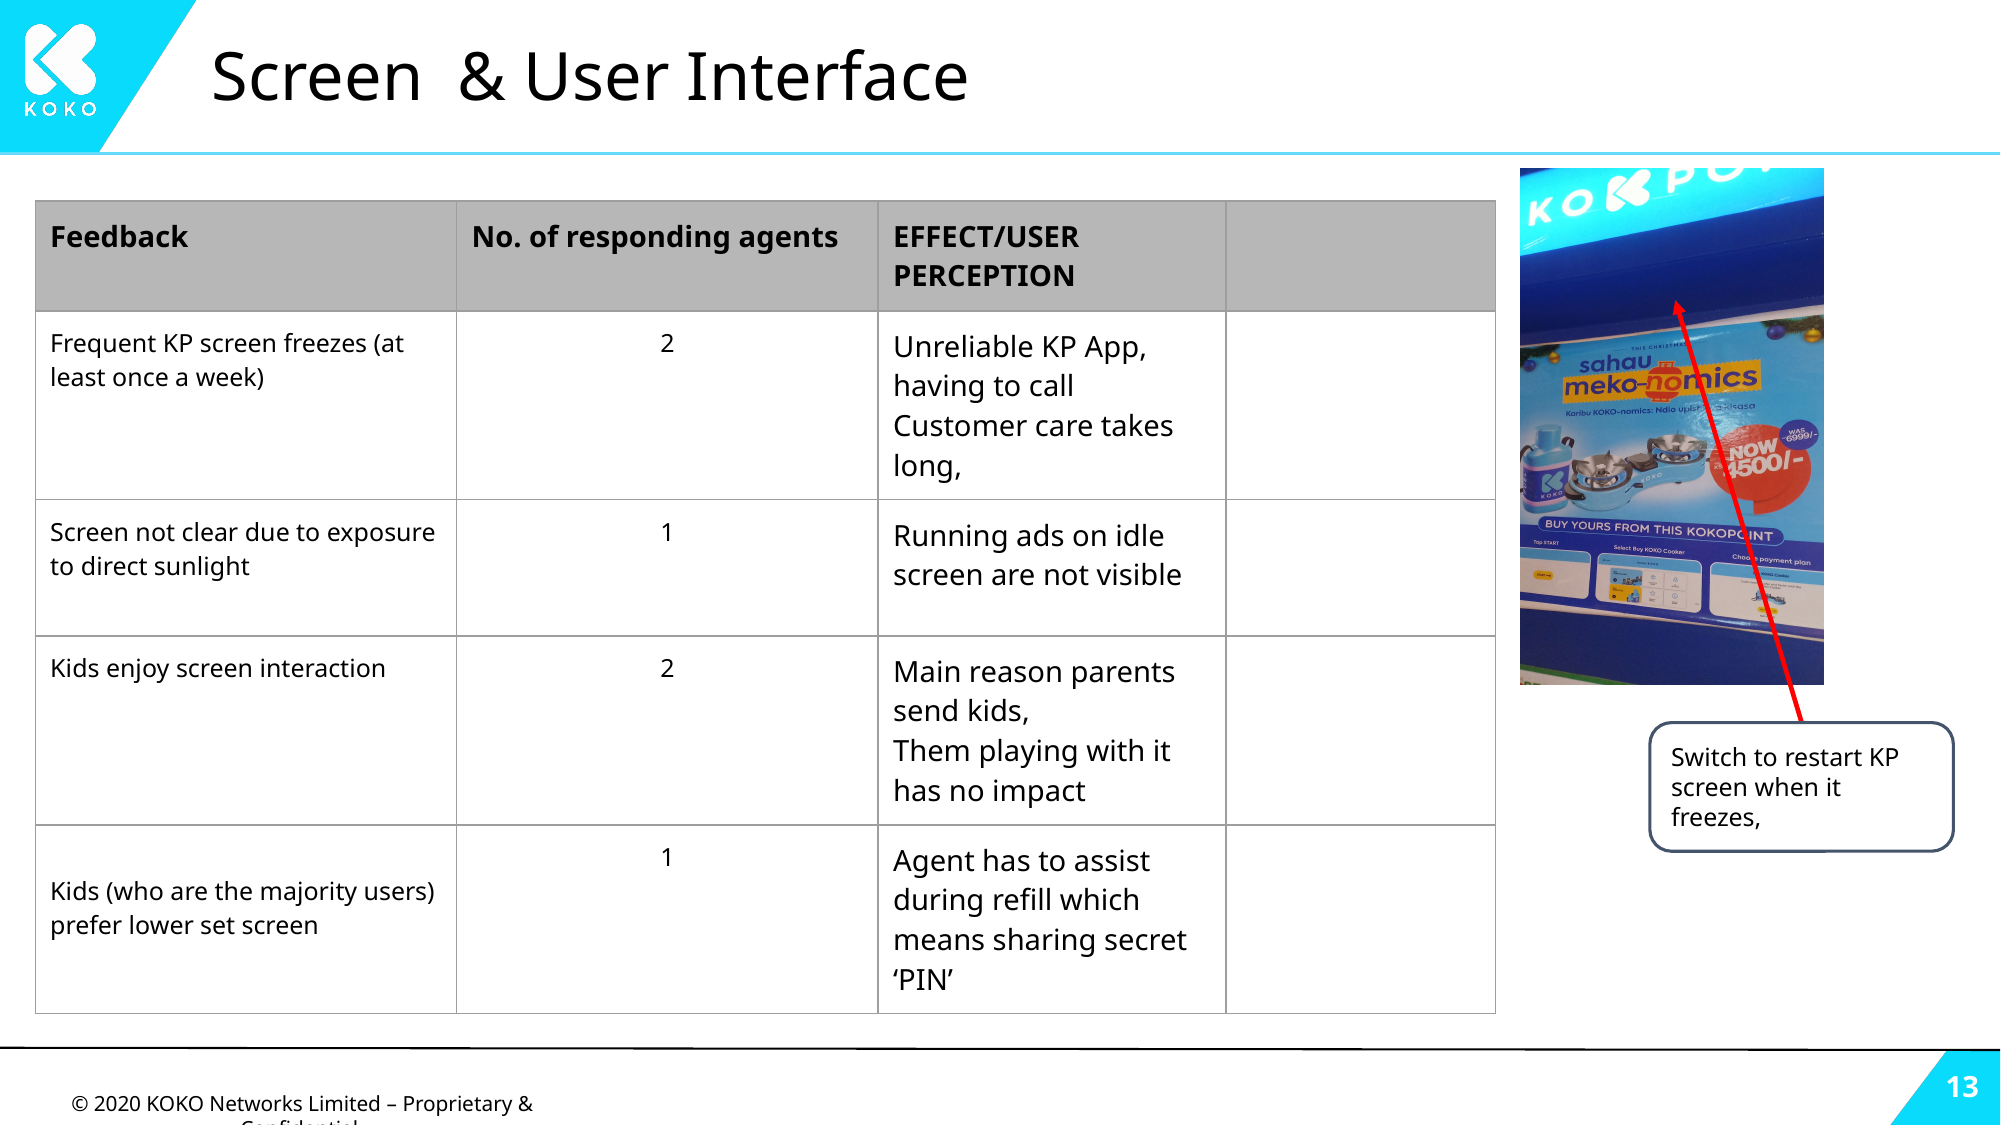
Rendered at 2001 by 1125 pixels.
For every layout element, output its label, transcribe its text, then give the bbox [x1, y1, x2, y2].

table_cell Kids enjoy screen interaction [36, 637, 456, 824]
picture [1891, 1051, 1971, 1125]
table_cell Unreliable KP App, having to call Customer care takes long, [879, 312, 1225, 499]
table_cell [1227, 637, 1495, 824]
table_cell Agent has to assist during refill which means sharing secret ‘PIN’ [879, 826, 1225, 1013]
picture [1519, 168, 1824, 685]
table_header Feedback [36, 202, 456, 310]
table_cell [1227, 500, 1495, 635]
table_cell Screen not clear due to exposure to direct sunlight [36, 500, 456, 635]
table_header No. of responding agents [457, 202, 877, 310]
table_cell [1227, 826, 1495, 1013]
table_header [1227, 202, 1495, 310]
table_cell 2 [457, 637, 877, 824]
slide_number ‹#› [1924, 1052, 2000, 1125]
table_cell Frequent KP screen freezes (at least once a week) [36, 312, 456, 499]
title Screen & User Interface [196, 15, 1925, 144]
table_cell [1227, 312, 1495, 499]
table_cell Main reason parents send kids, Them playing with it has no impact [879, 637, 1225, 824]
picture [0, 0, 197, 152]
table_cell Kids (who are the majority users) prefer lower set screen [36, 826, 456, 1013]
text_box Switch to restart KP screen when it freezes, [1649, 722, 1954, 852]
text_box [1675, 299, 1802, 723]
table_cell Running ads on idle screen are not visible [879, 500, 1225, 635]
table_cell 1 [457, 500, 877, 635]
table_cell 1 [457, 826, 877, 1013]
table_header EFFECT/USER PERCEPTION [879, 202, 1225, 310]
table_cell 2 [457, 312, 877, 499]
